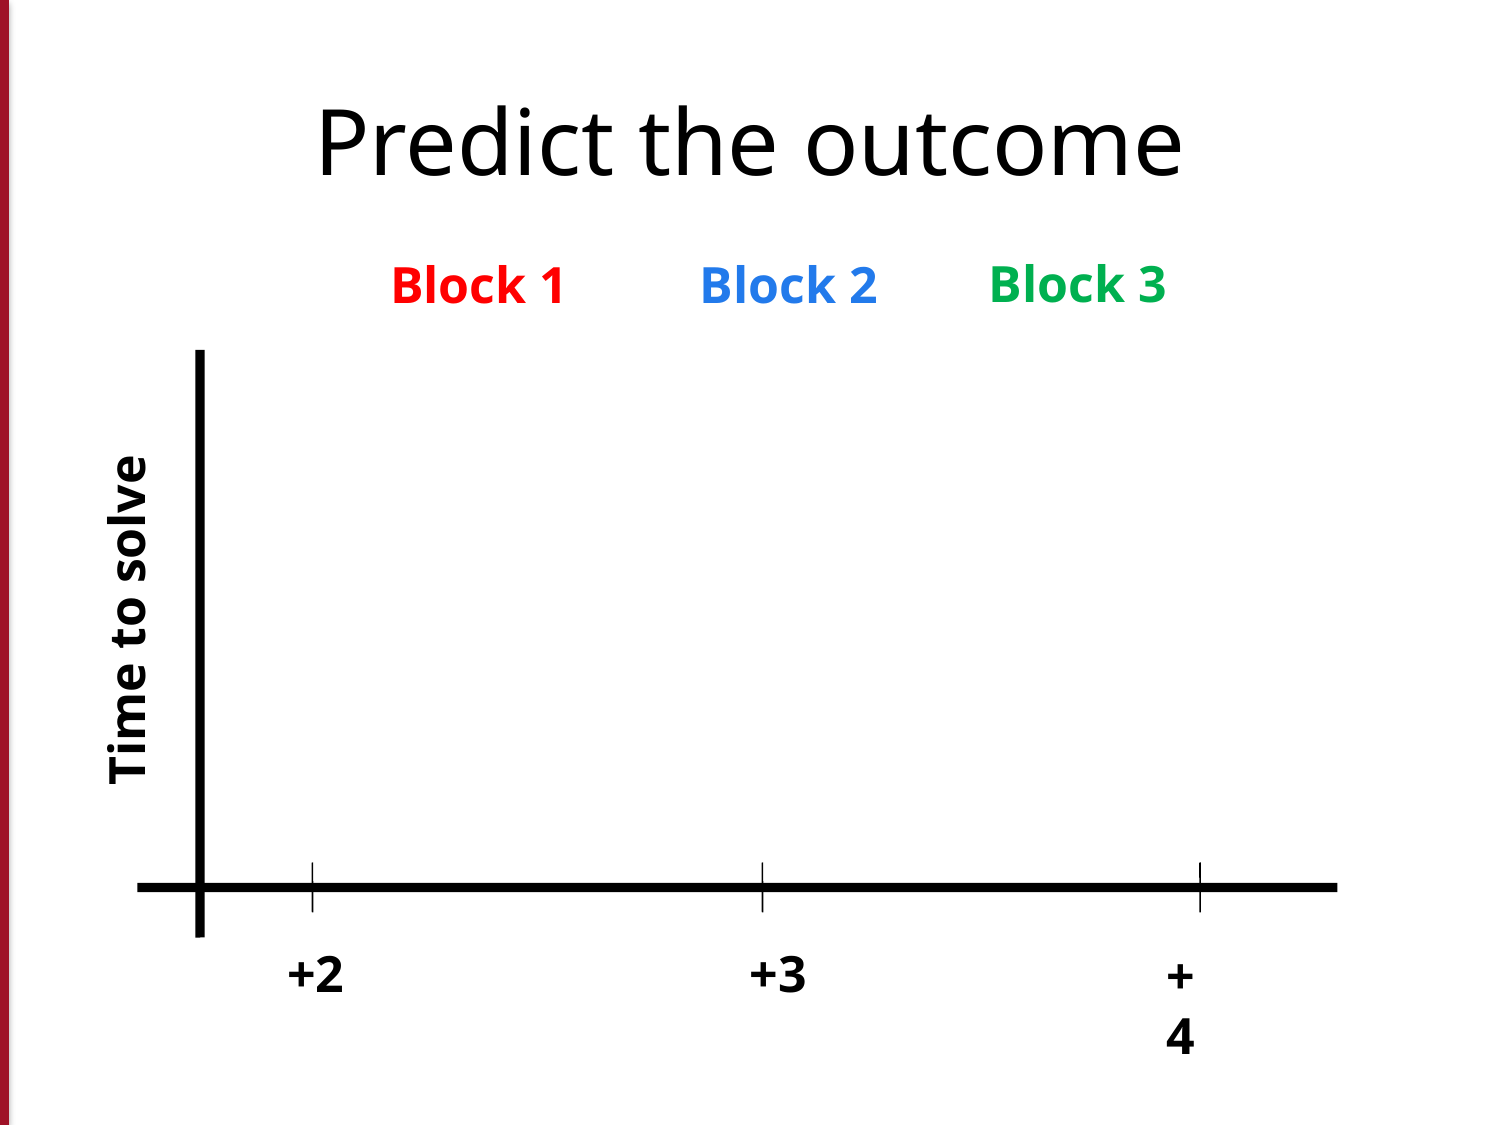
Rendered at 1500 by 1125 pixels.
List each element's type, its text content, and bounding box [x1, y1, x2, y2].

text_box +3 [734, 934, 822, 1010]
text_box +2 [272, 934, 359, 1010]
text_box Block 3 [973, 244, 1182, 320]
text_box Block 1 [375, 246, 583, 322]
title Predict the outcome [75, 45, 1425, 233]
text_box +4 [1151, 937, 1236, 1073]
text_box Block 2 [685, 245, 893, 321]
text_box Time to solve [88, 440, 163, 801]
